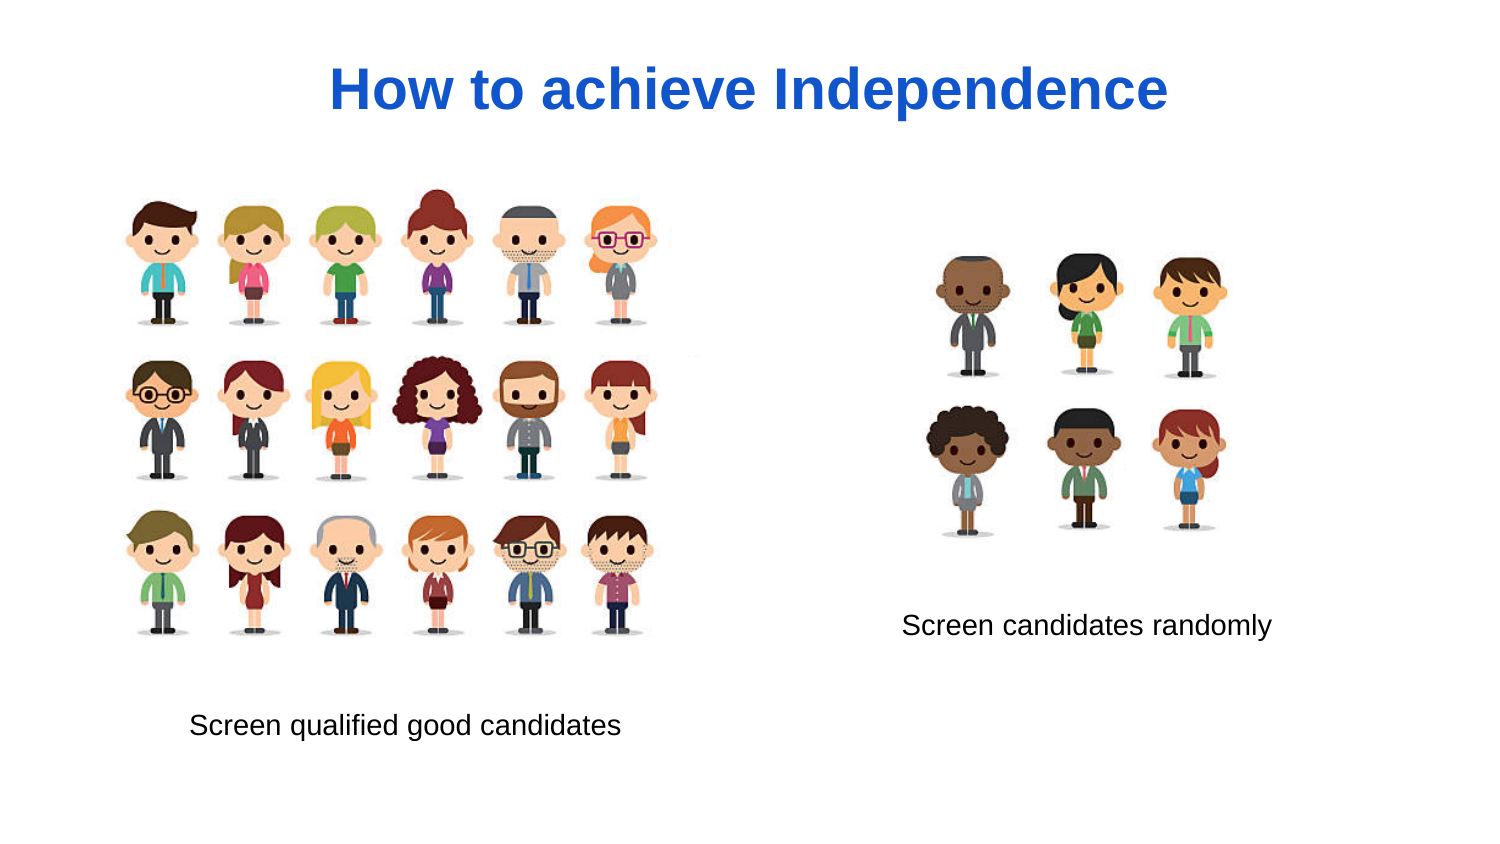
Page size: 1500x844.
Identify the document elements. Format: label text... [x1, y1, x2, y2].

title How to achieve Independence [51, 35, 1449, 130]
text_box Screen qualified good candidates [174, 691, 669, 756]
picture [903, 229, 1314, 569]
picture [112, 179, 705, 666]
text_box Screen candidates randomly [886, 591, 1296, 656]
